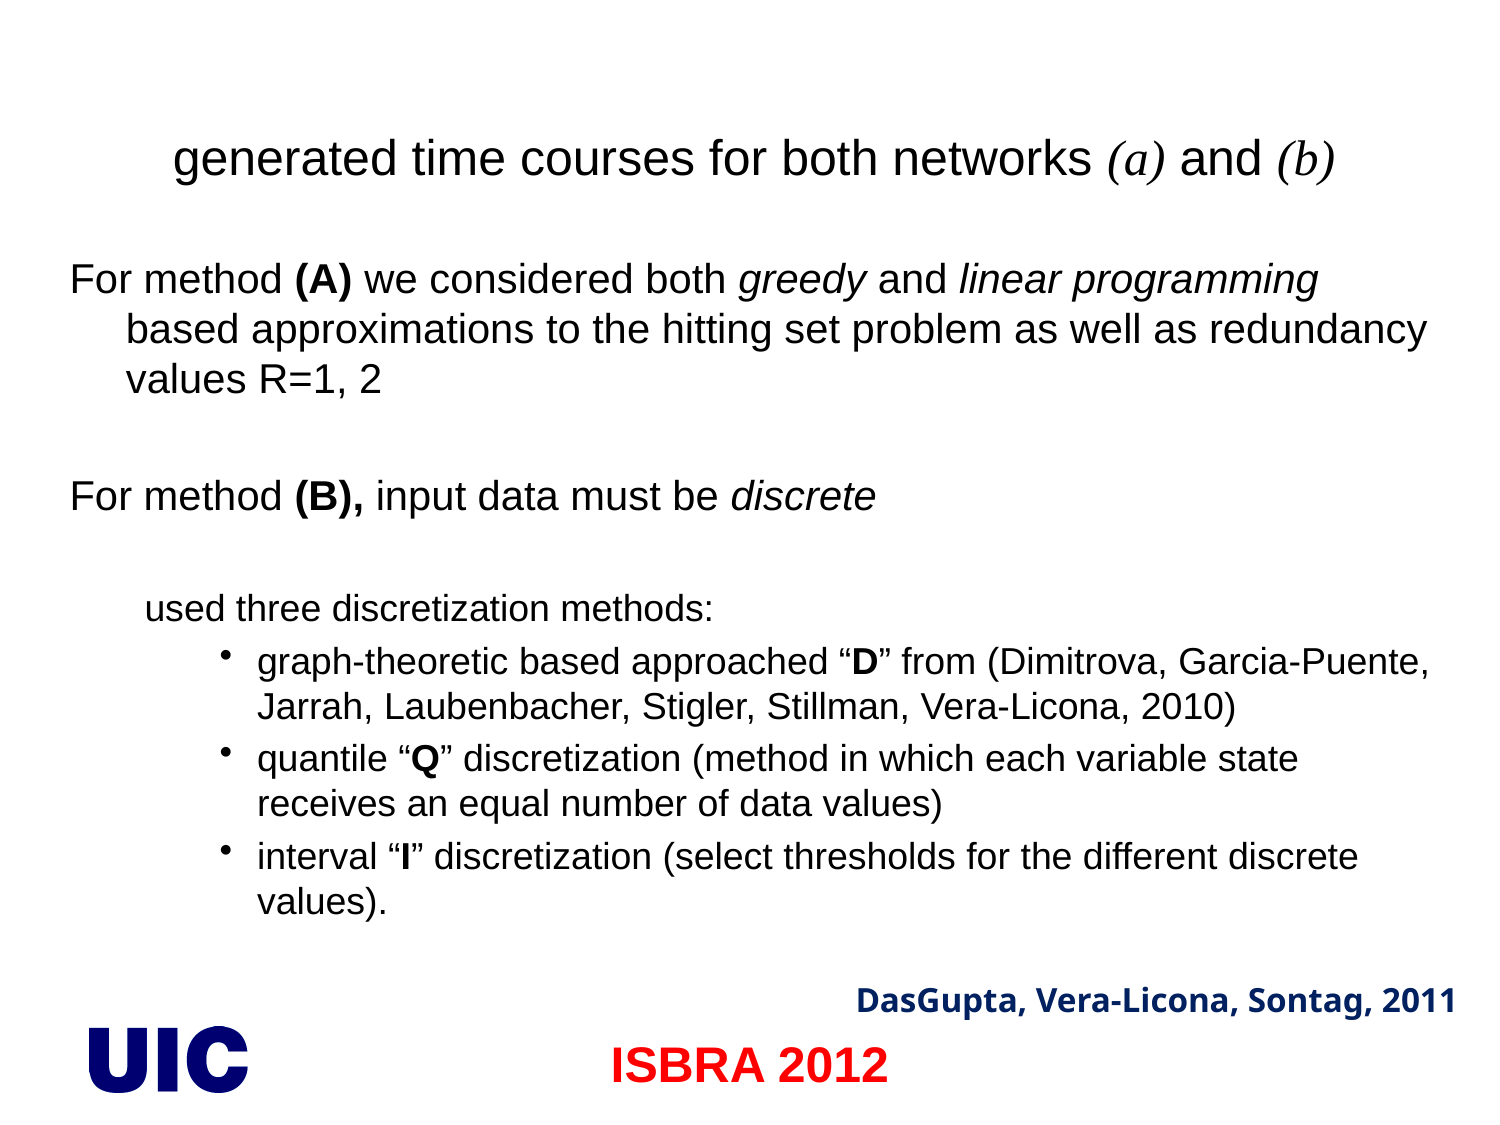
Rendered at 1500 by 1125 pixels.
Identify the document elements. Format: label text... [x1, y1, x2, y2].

text_box DasGupta, Vera-Licona, Sontag, 2011 [840, 972, 1474, 1027]
list generated time courses for both networks (a) and (b) For method (A) we considered both greedy and linear programming based approximations to the hitting set problem as well as redundancy values R=1, 2 For method (B), input data must be discrete used three discretization methods: graph-theoretic based approached “D” from (Dimitrova, Garcia-Puente, Jarrah, Laubenbacher, Stigler, Stillman, Vera-Licona, 2010) quantile “Q” discretization (method in which each variable state receives an equal number of data values) interval “I” discretization (select thresholds for the different discrete values). [54, 47, 1454, 1003]
footer ISBRA 2012 [512, 1024, 988, 1103]
picture [89, 1026, 248, 1093]
